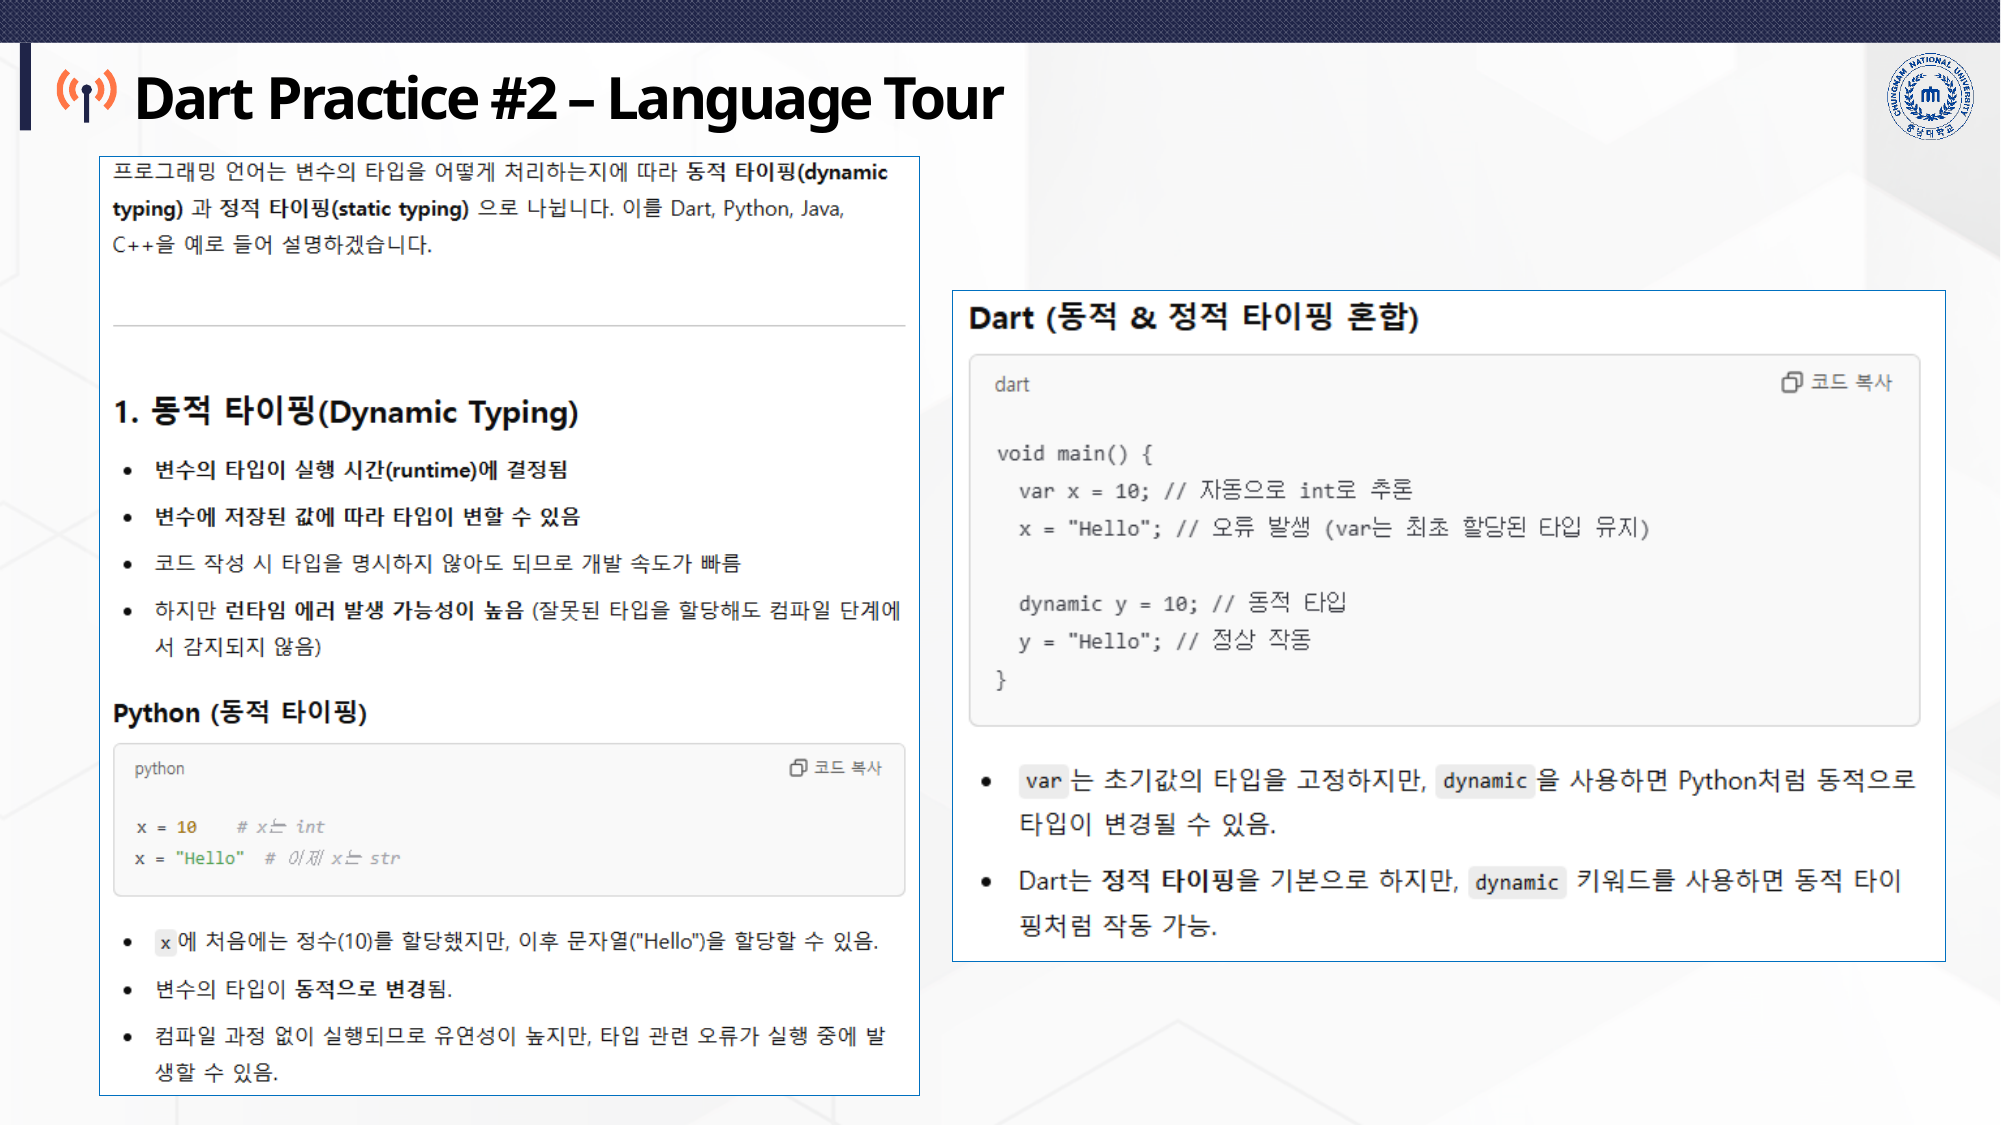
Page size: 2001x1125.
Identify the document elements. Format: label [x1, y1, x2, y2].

picture [0, 0, 2001, 1125]
text_box [56, 61, 1034, 132]
text_box [19, 42, 32, 131]
